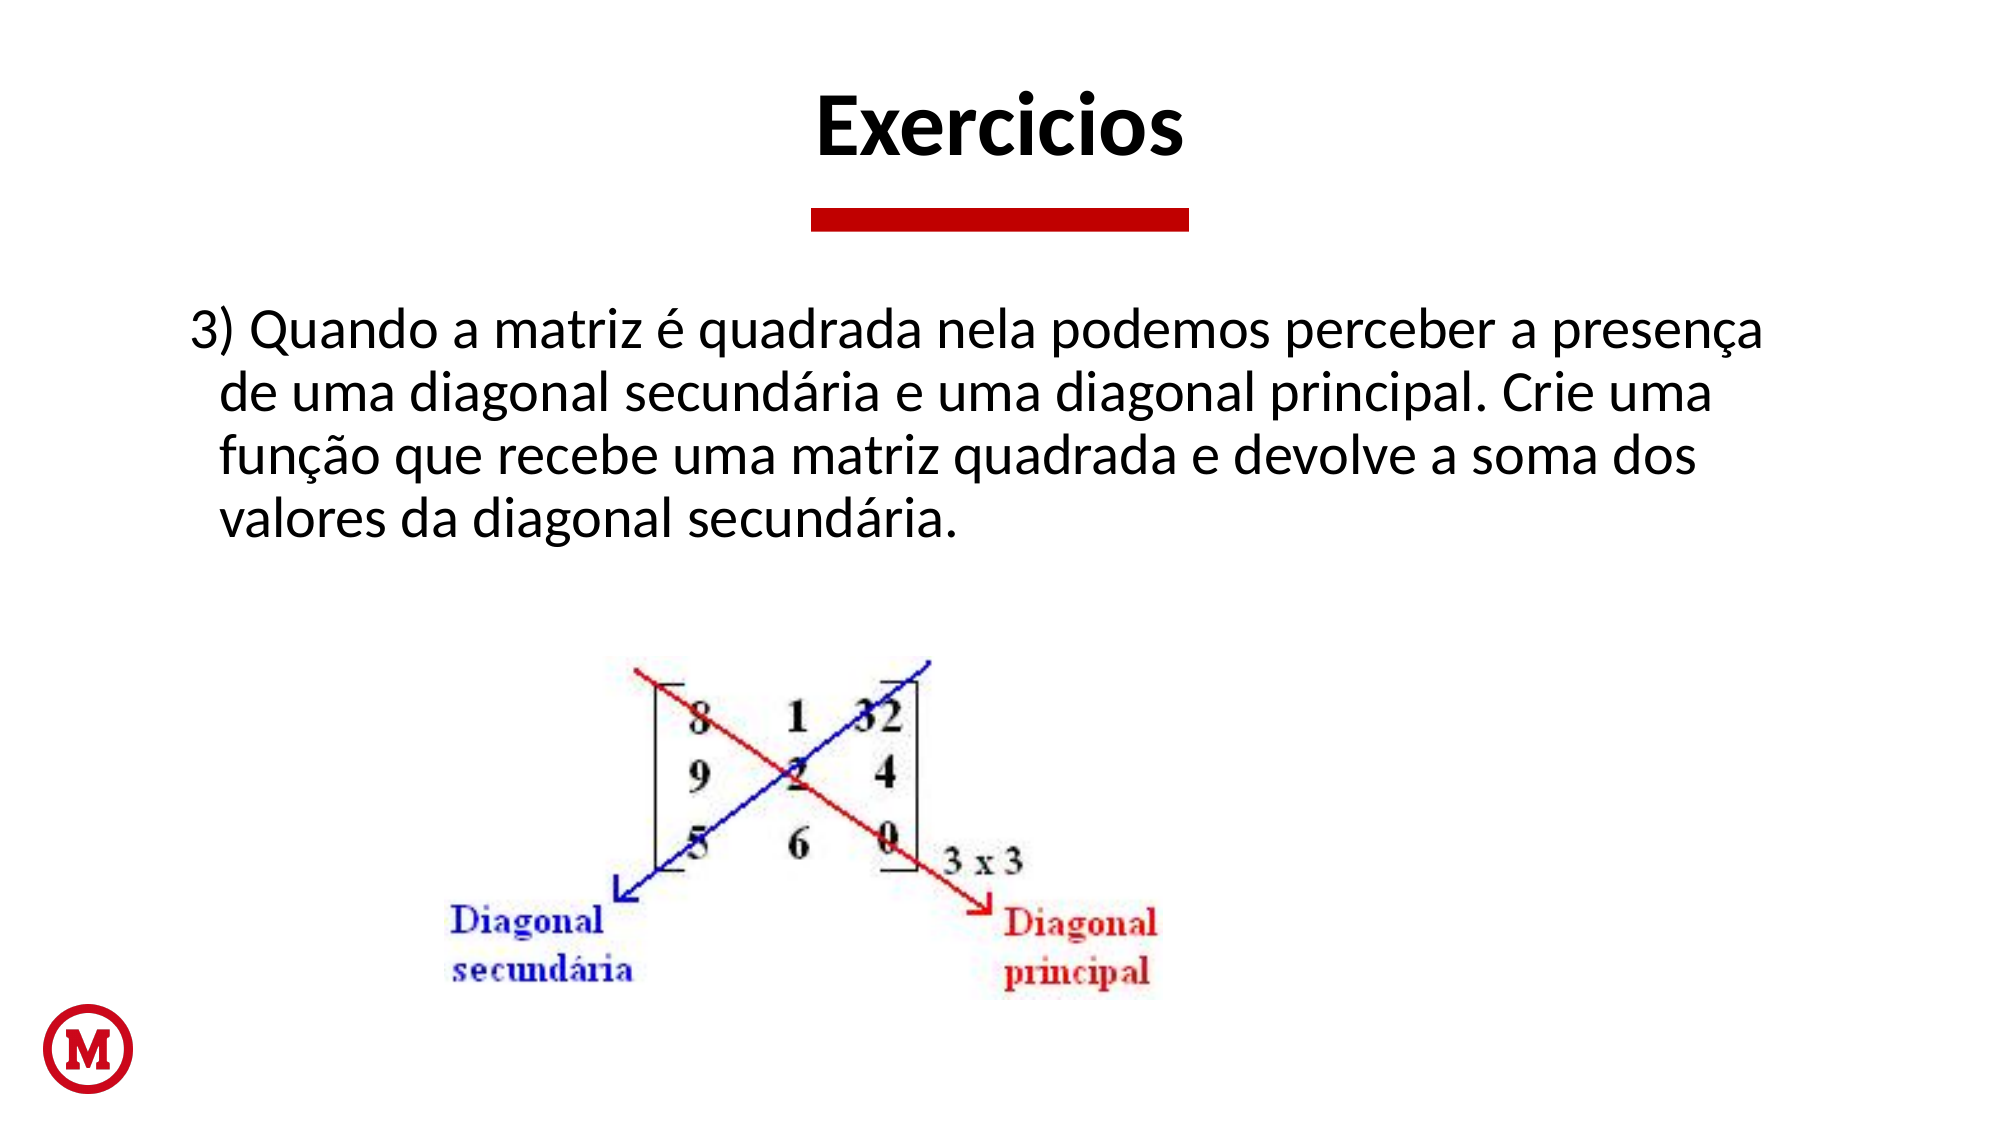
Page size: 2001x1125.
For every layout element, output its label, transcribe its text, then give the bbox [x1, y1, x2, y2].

picture [43, 1004, 133, 1094]
picture [444, 656, 1163, 1000]
list 3) Quando a matriz é quadrada nela podemos perceber a presença de uma diagonal secundária e uma diagonal principal. Crie uma função que recebe uma matriz quadrada e devolve a soma dos valores da diagonal secundária. [174, 290, 1825, 1024]
title Exercicios [174, 67, 1826, 183]
